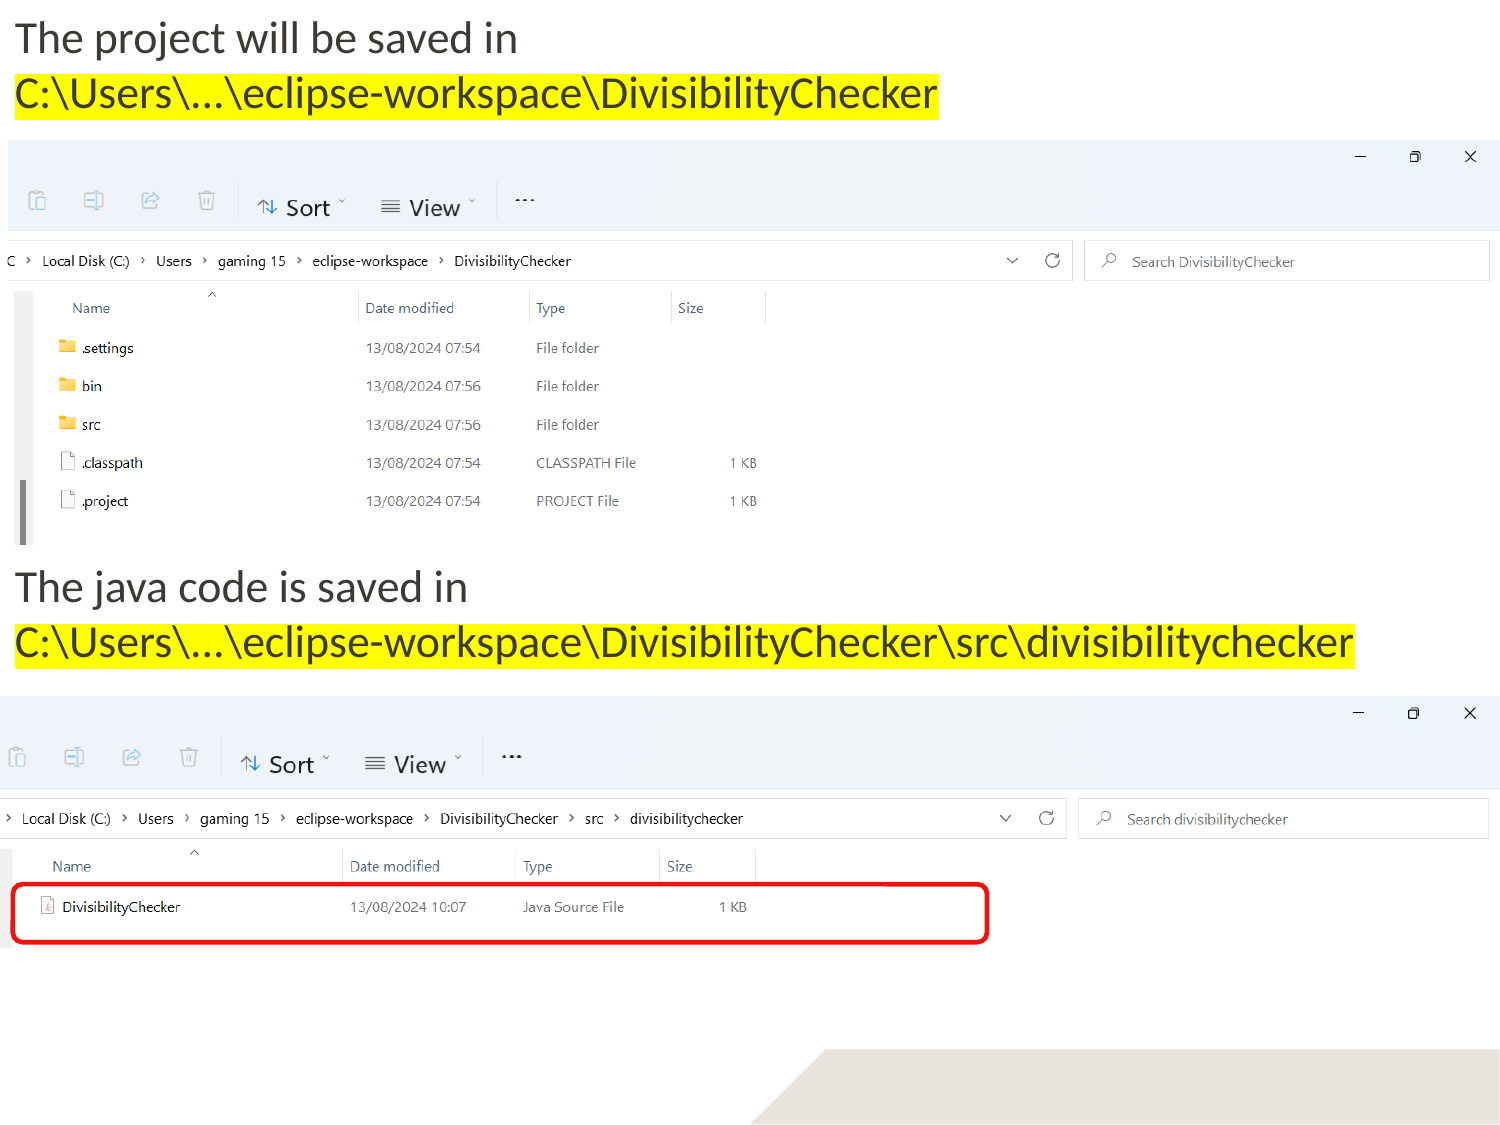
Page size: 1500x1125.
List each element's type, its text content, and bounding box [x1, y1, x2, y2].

picture [0, 696, 1500, 948]
picture [7, 140, 1500, 545]
text_box The project will be saved in C:\Users\...\eclipse-workspace\DivisibilityChecker The java code is saved in C:\Users\...\eclipse-workspace\DivisibilityChecker\src\divisibilitychecker [0, 0, 1500, 675]
